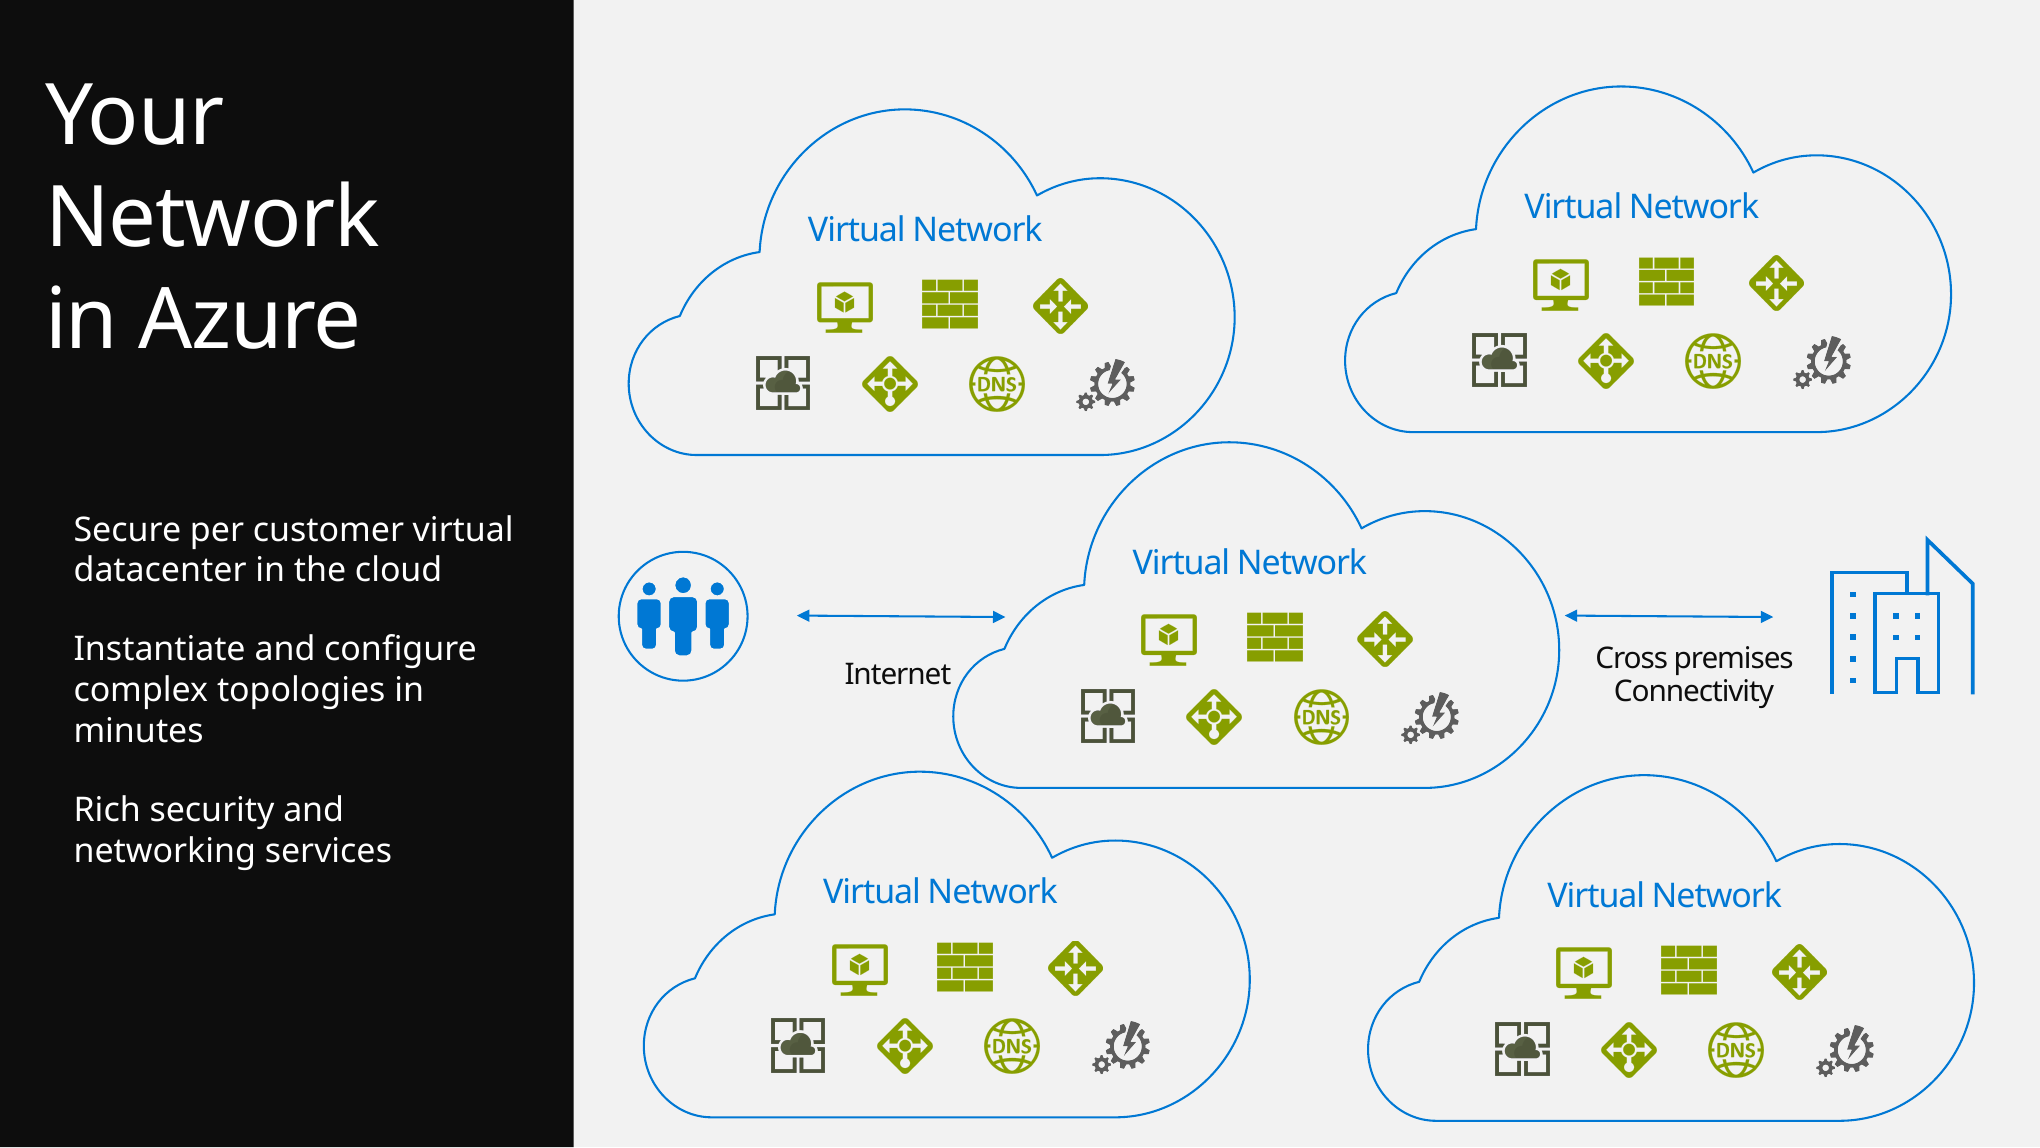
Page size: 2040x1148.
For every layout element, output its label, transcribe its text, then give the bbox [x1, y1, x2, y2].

text_box Secure per customer virtual datacenter in the cloud Instantiate and configure complex topologies in minutes Rich security and networking services [43, 482, 572, 969]
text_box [618, 551, 748, 681]
text_box Internet [775, 643, 953, 708]
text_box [643, 771, 1250, 1118]
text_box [1367, 774, 1975, 1122]
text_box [953, 441, 1560, 789]
text_box Cross premises Connectivity [1560, 643, 1834, 708]
text_box [0, 0, 574, 1148]
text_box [628, 109, 1235, 456]
title Your Network in Azure [45, 59, 598, 375]
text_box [1344, 86, 1952, 433]
text_box [1832, 539, 1973, 693]
